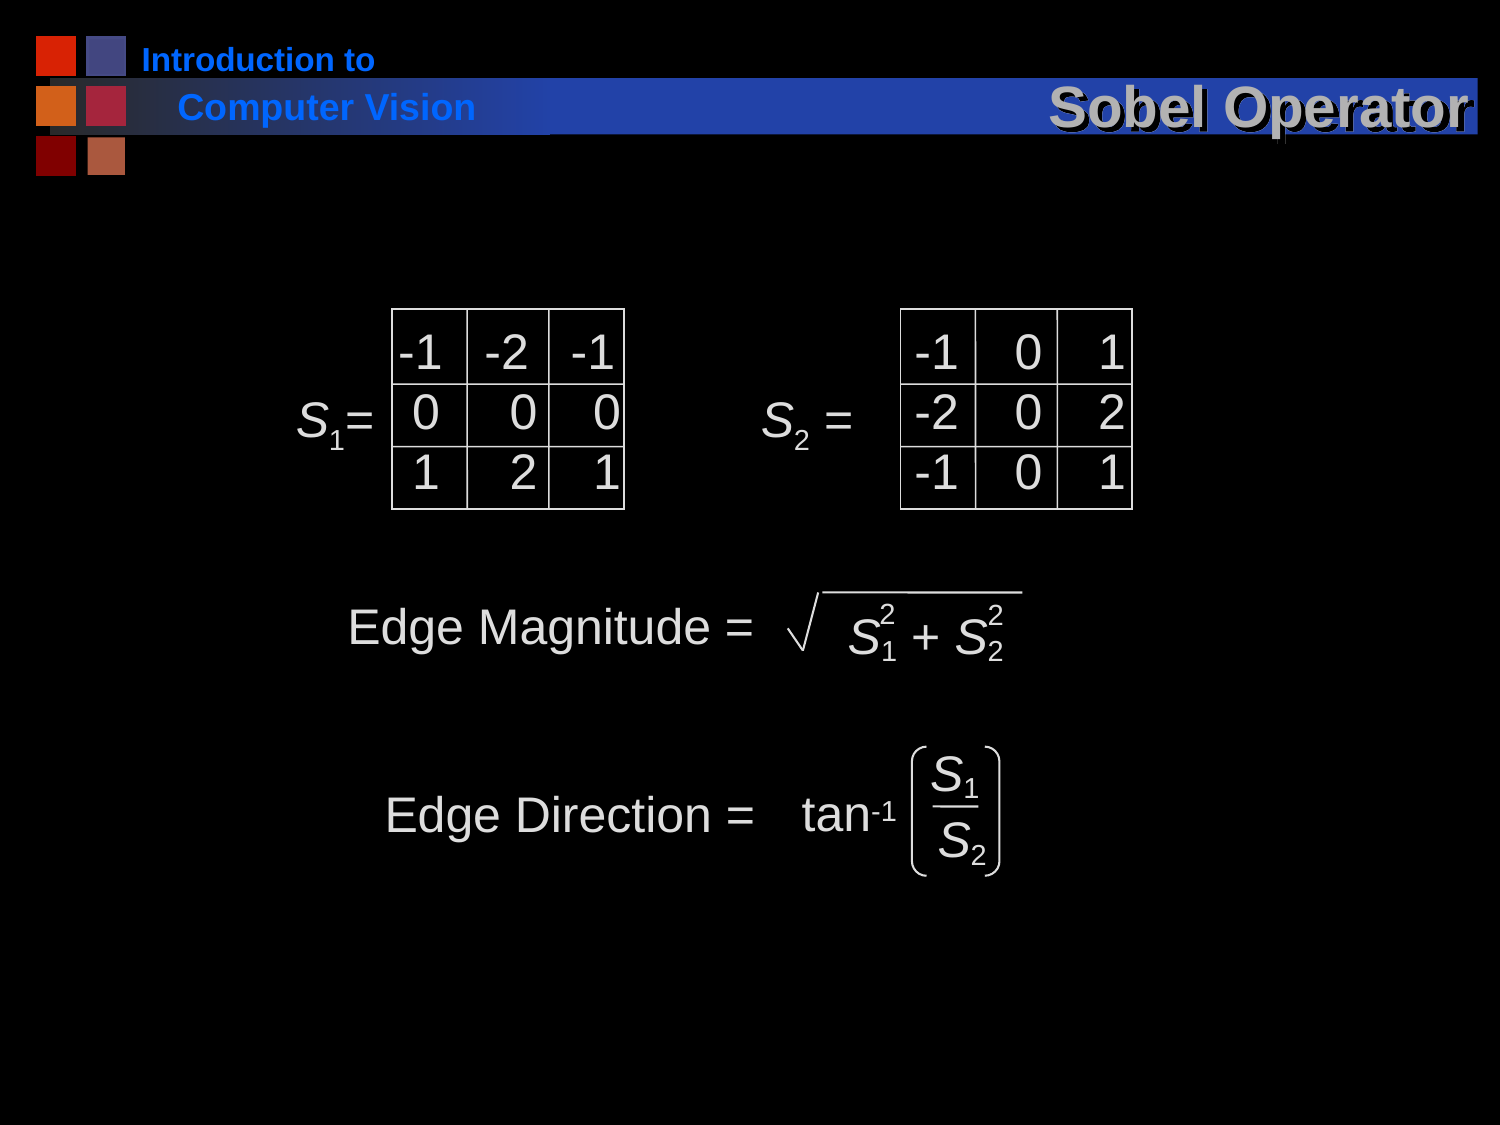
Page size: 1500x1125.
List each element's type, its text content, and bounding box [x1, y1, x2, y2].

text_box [331, 587, 1023, 876]
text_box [280, 308, 1155, 510]
title Sobel Operator [1032, 46, 1486, 148]
